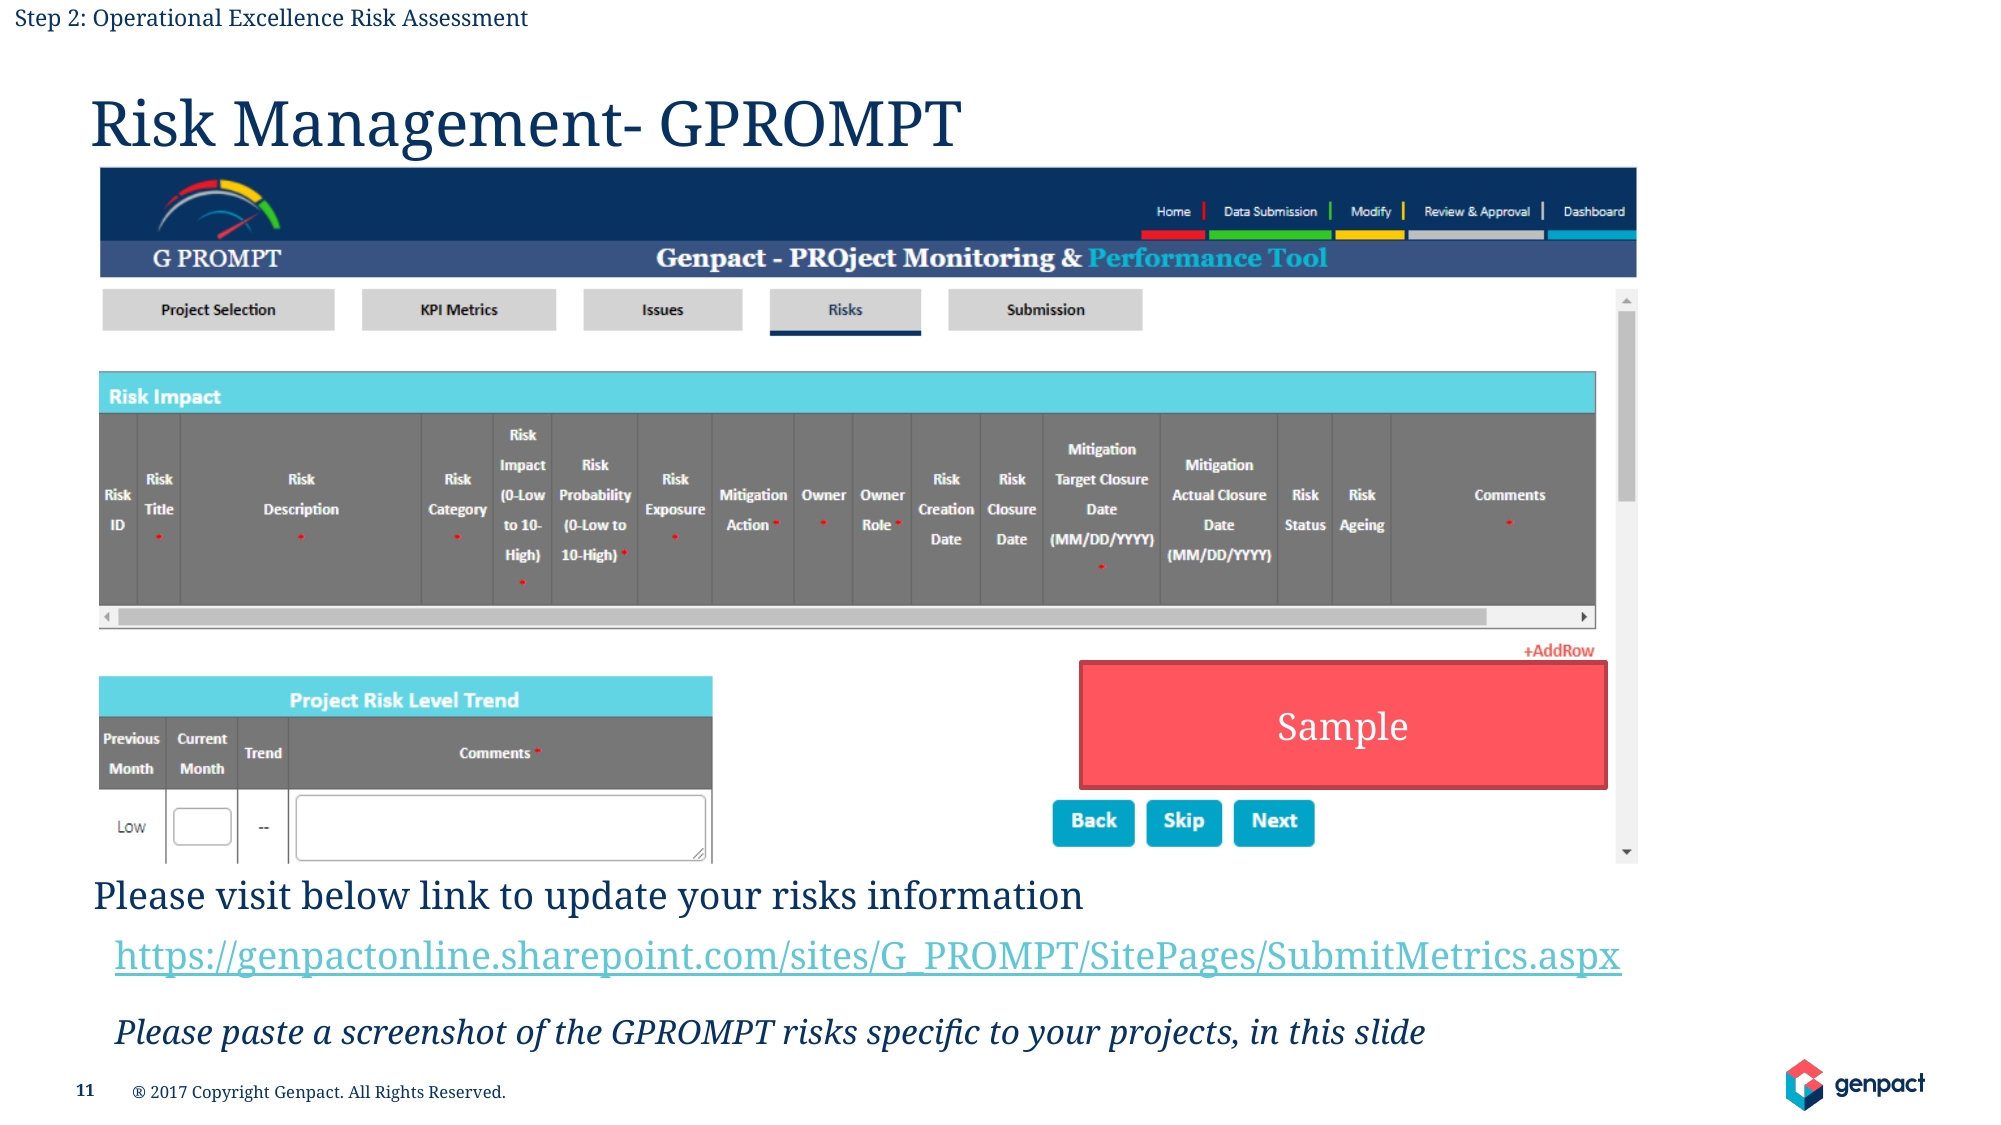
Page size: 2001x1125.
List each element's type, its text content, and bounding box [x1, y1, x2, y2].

text_box Please paste a screenshot of the GPROMPT risks specific to your projects, in this slide [99, 987, 1700, 1075]
list Risk Management- GPROMPT [75, 77, 1888, 165]
text_box https://genpactonline.sharepoint.com/sites/G_PROMPT/SitePages/SubmitMetrics.aspx [99, 925, 1707, 1036]
picture [99, 164, 1638, 878]
text_box Please visit below link to update your risks information [78, 864, 1100, 925]
text_box Step 2: Operational Excellence Risk Assessment [0, 0, 817, 39]
picture [1786, 1059, 1925, 1111]
